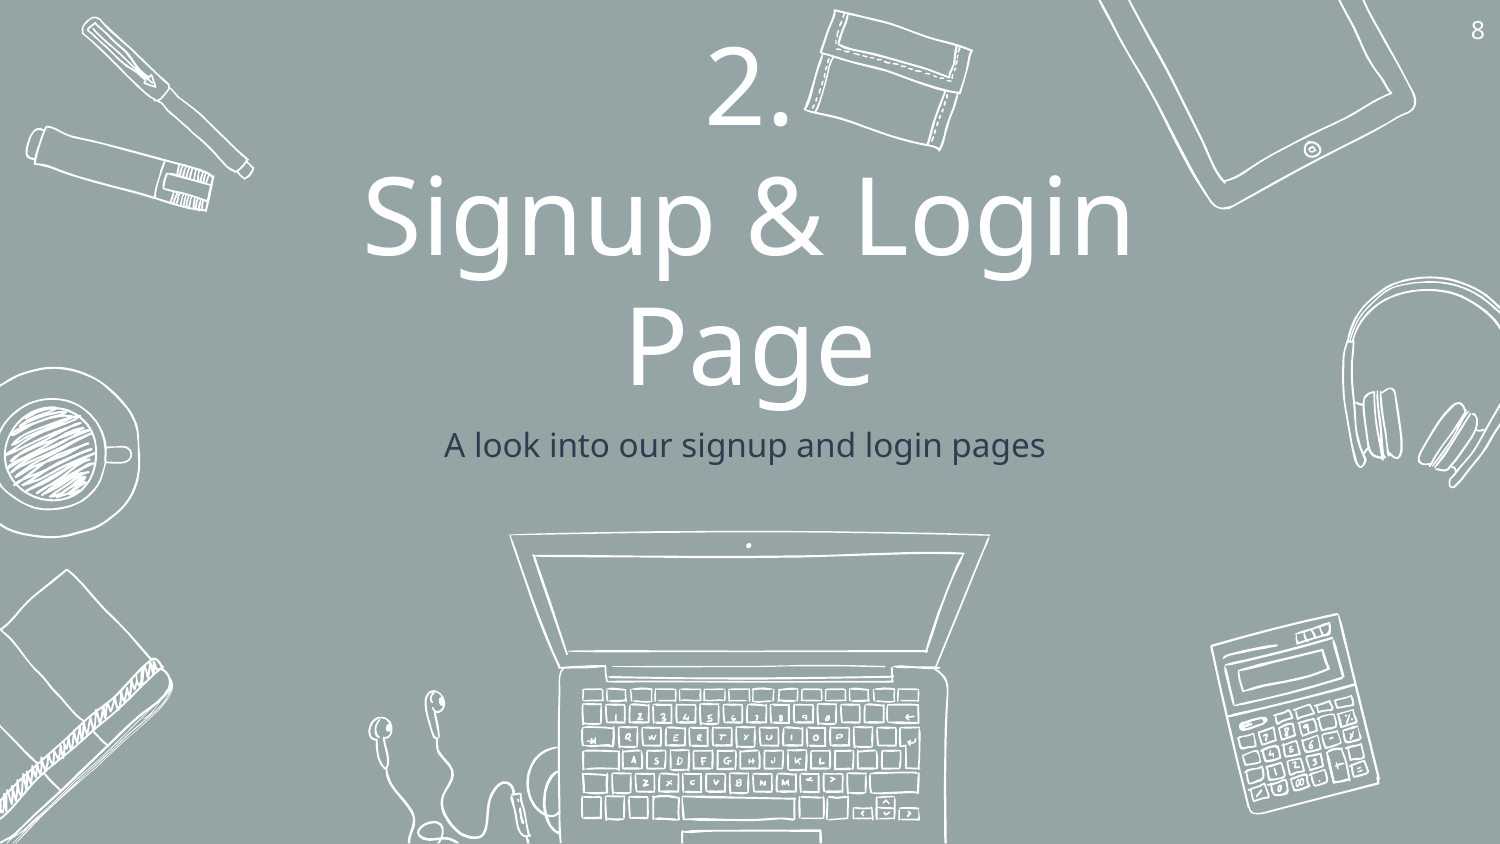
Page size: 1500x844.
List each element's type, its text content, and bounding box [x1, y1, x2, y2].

subtitle A look into our signup and login pages [255, 409, 1245, 541]
title 2. Signup & Login Page [255, 231, 1245, 409]
slide_number ‹#› [1435, 0, 1500, 53]
